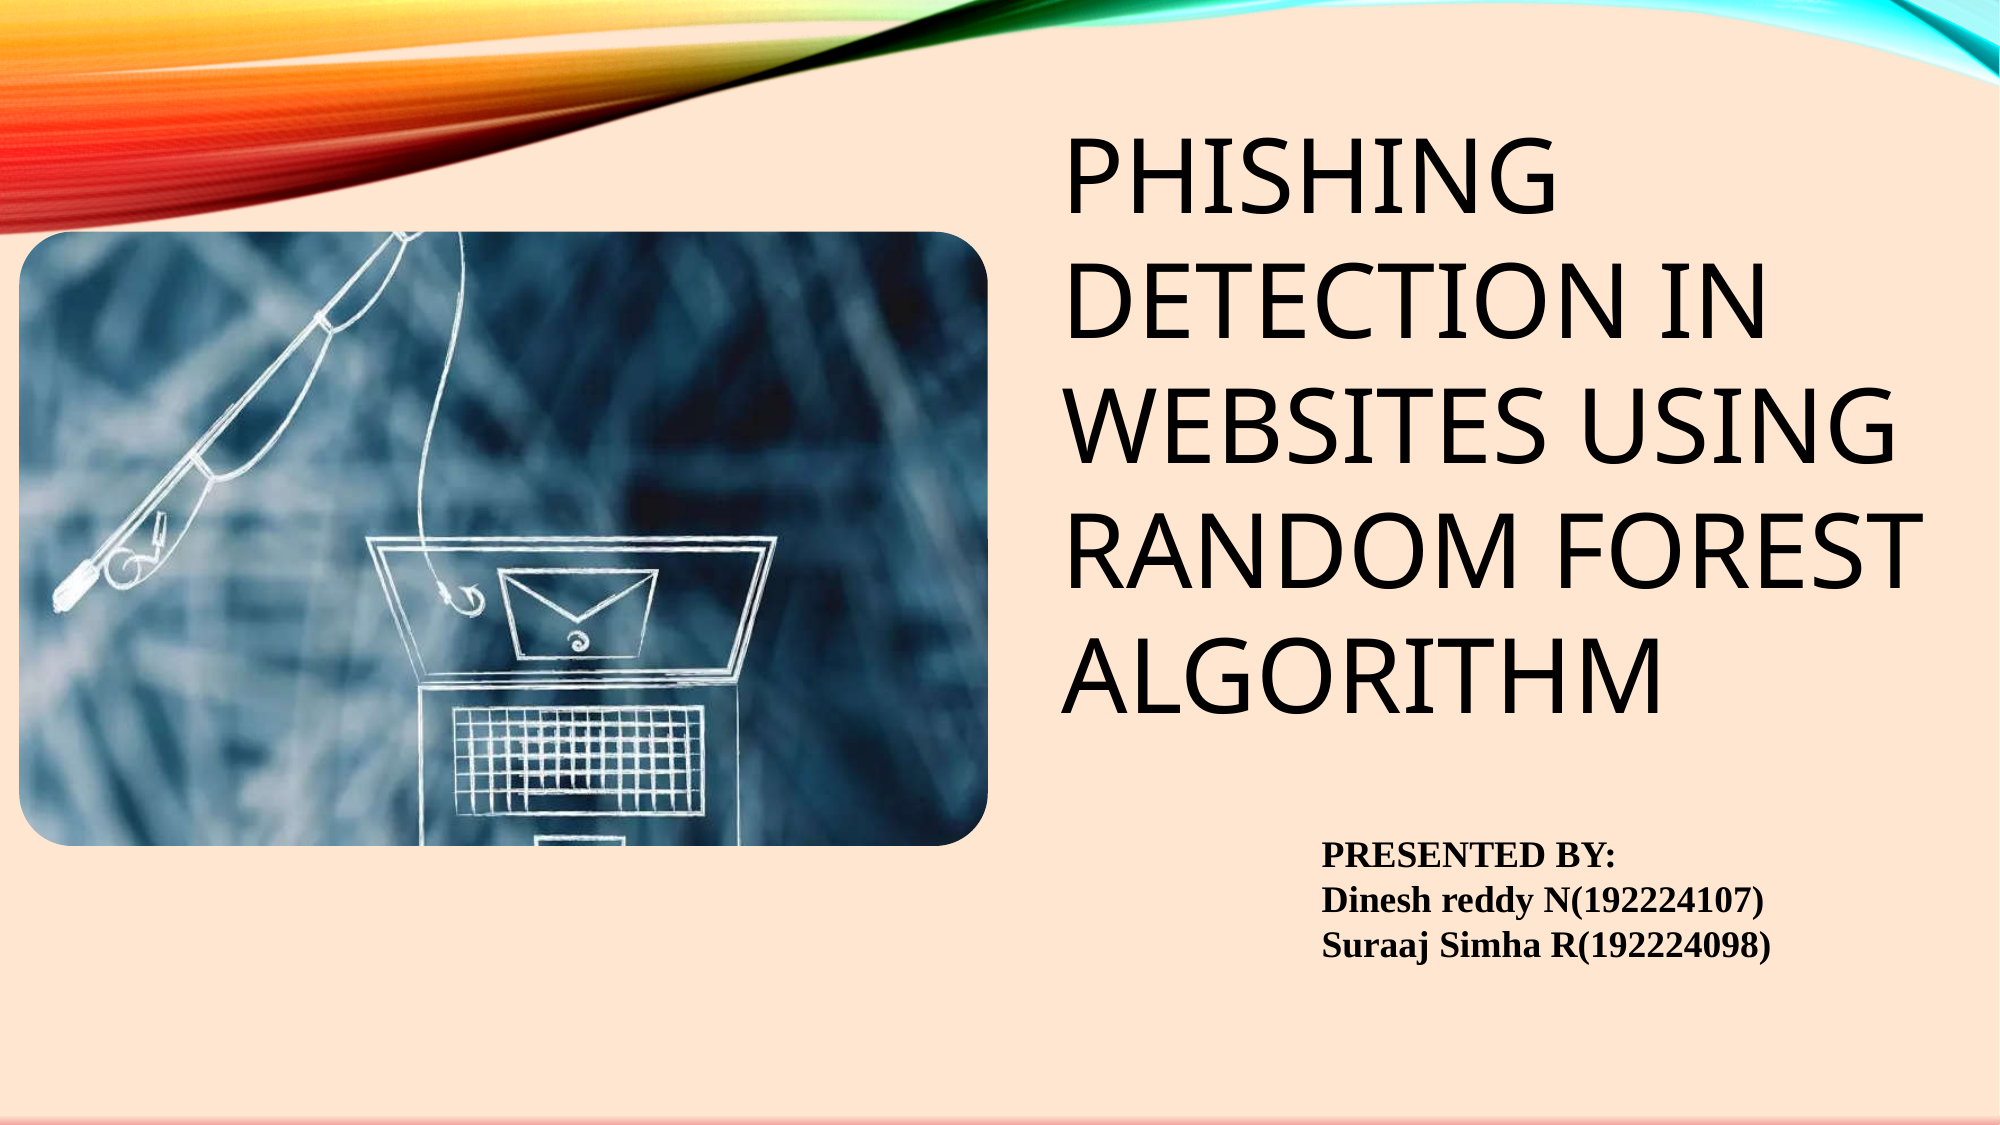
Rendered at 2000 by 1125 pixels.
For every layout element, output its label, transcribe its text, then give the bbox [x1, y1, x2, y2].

text_box PHISHING DETECTION IN WEBSITES USING RANDOM FOREST ALGORITHM [1046, 101, 1981, 742]
picture [0, 0, 2000, 847]
text_box PRESENTED BY: Dinesh reddy N(192224107) Suraaj Simha R(192224098) [1306, 822, 1957, 972]
